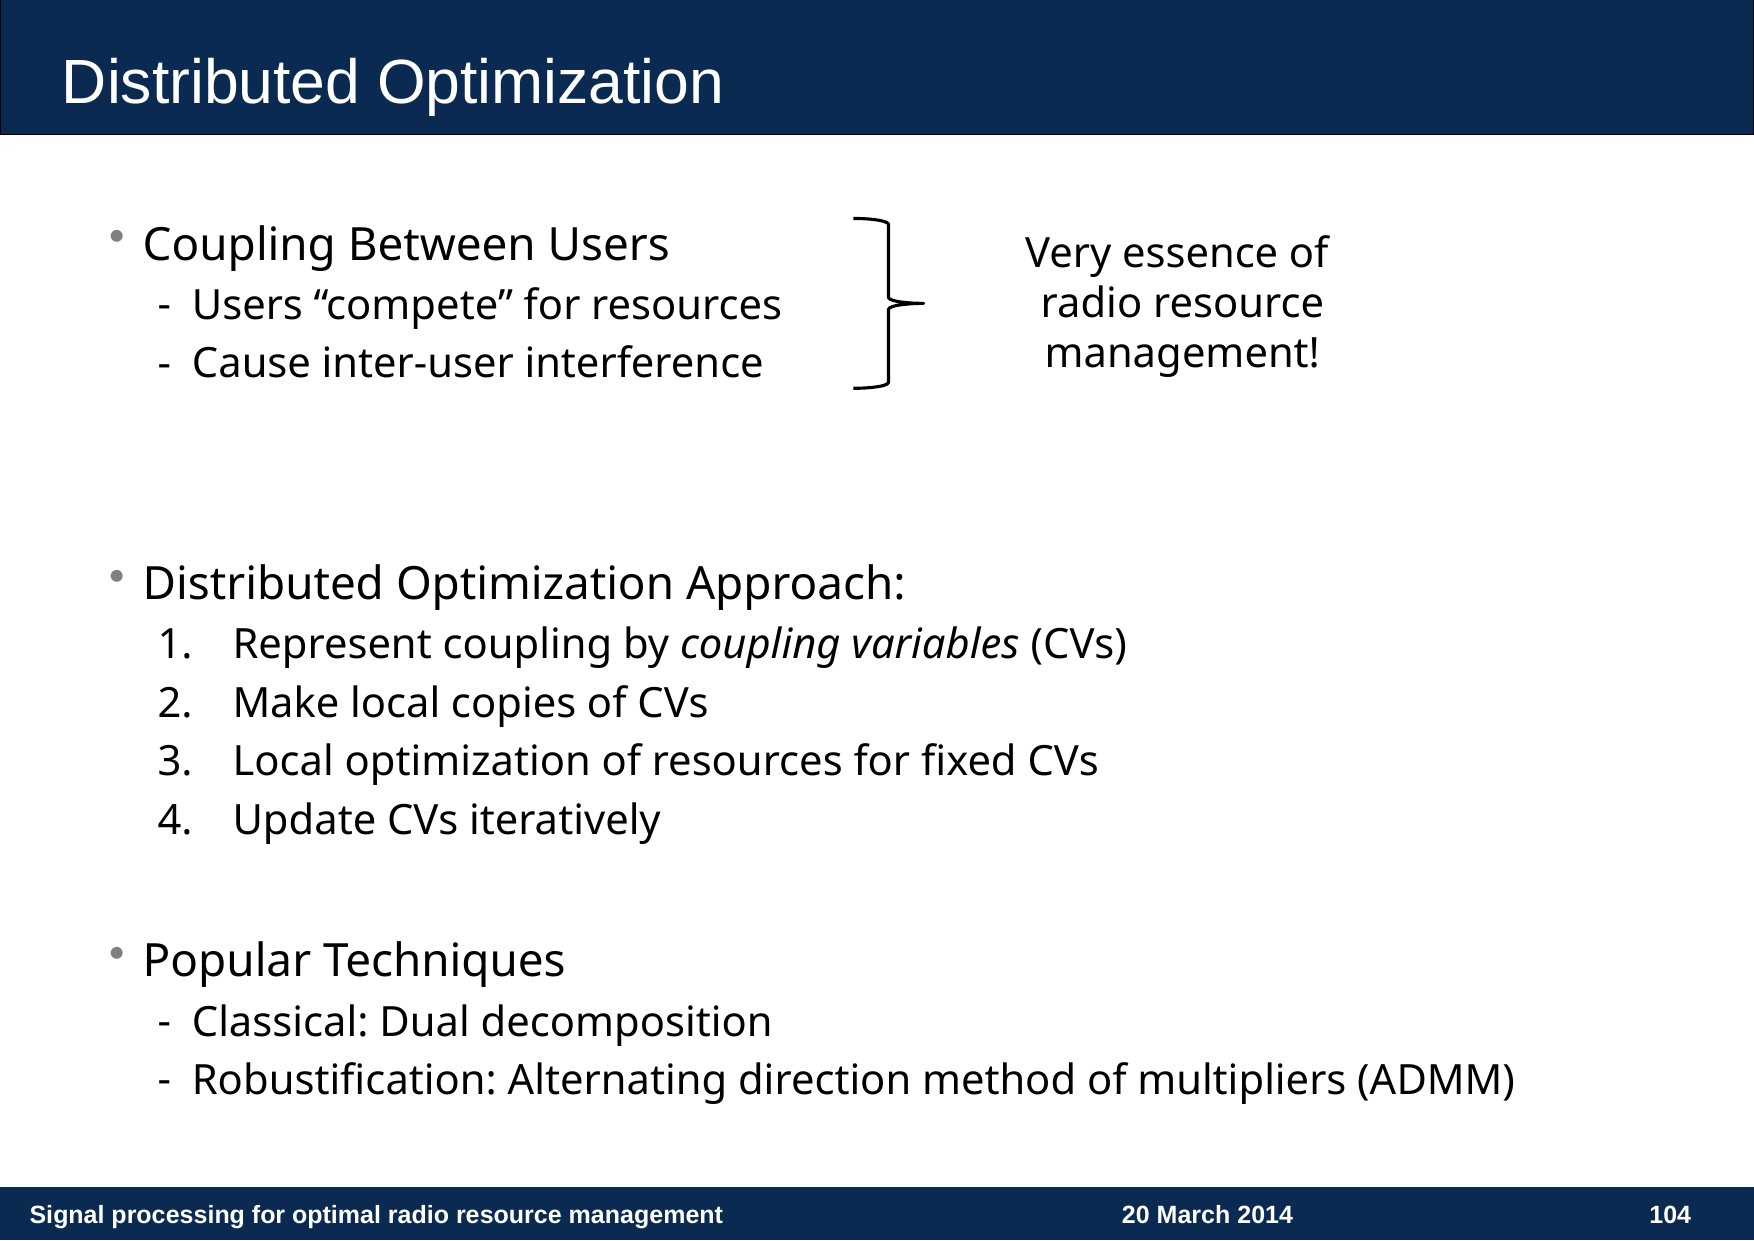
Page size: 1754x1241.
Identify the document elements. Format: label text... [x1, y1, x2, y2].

slide_number 104 [1627, 1180, 1714, 1241]
text_box Very essence of radio resource management! [900, 218, 1480, 384]
footer 20 March 2014 [829, 1180, 1586, 1241]
slide_number Signal processing for optimal radio resource management [14, 1180, 771, 1241]
text_box [853, 218, 900, 389]
title Distributed Optimization [61, 22, 1663, 135]
list Coupling Between Users Users “compete” for resources Cause inter-user interference Distributed Optimization Approach: Represent coupling by coupling variables (CVs) Make local copies of CVs Local optimization of resources for fixed CVs Update CVs iteratively Popular Techniques Classical: Dual decomposition Robustification: Alternating direction method of multipliers (ADMM) [108, 206, 1667, 1125]
